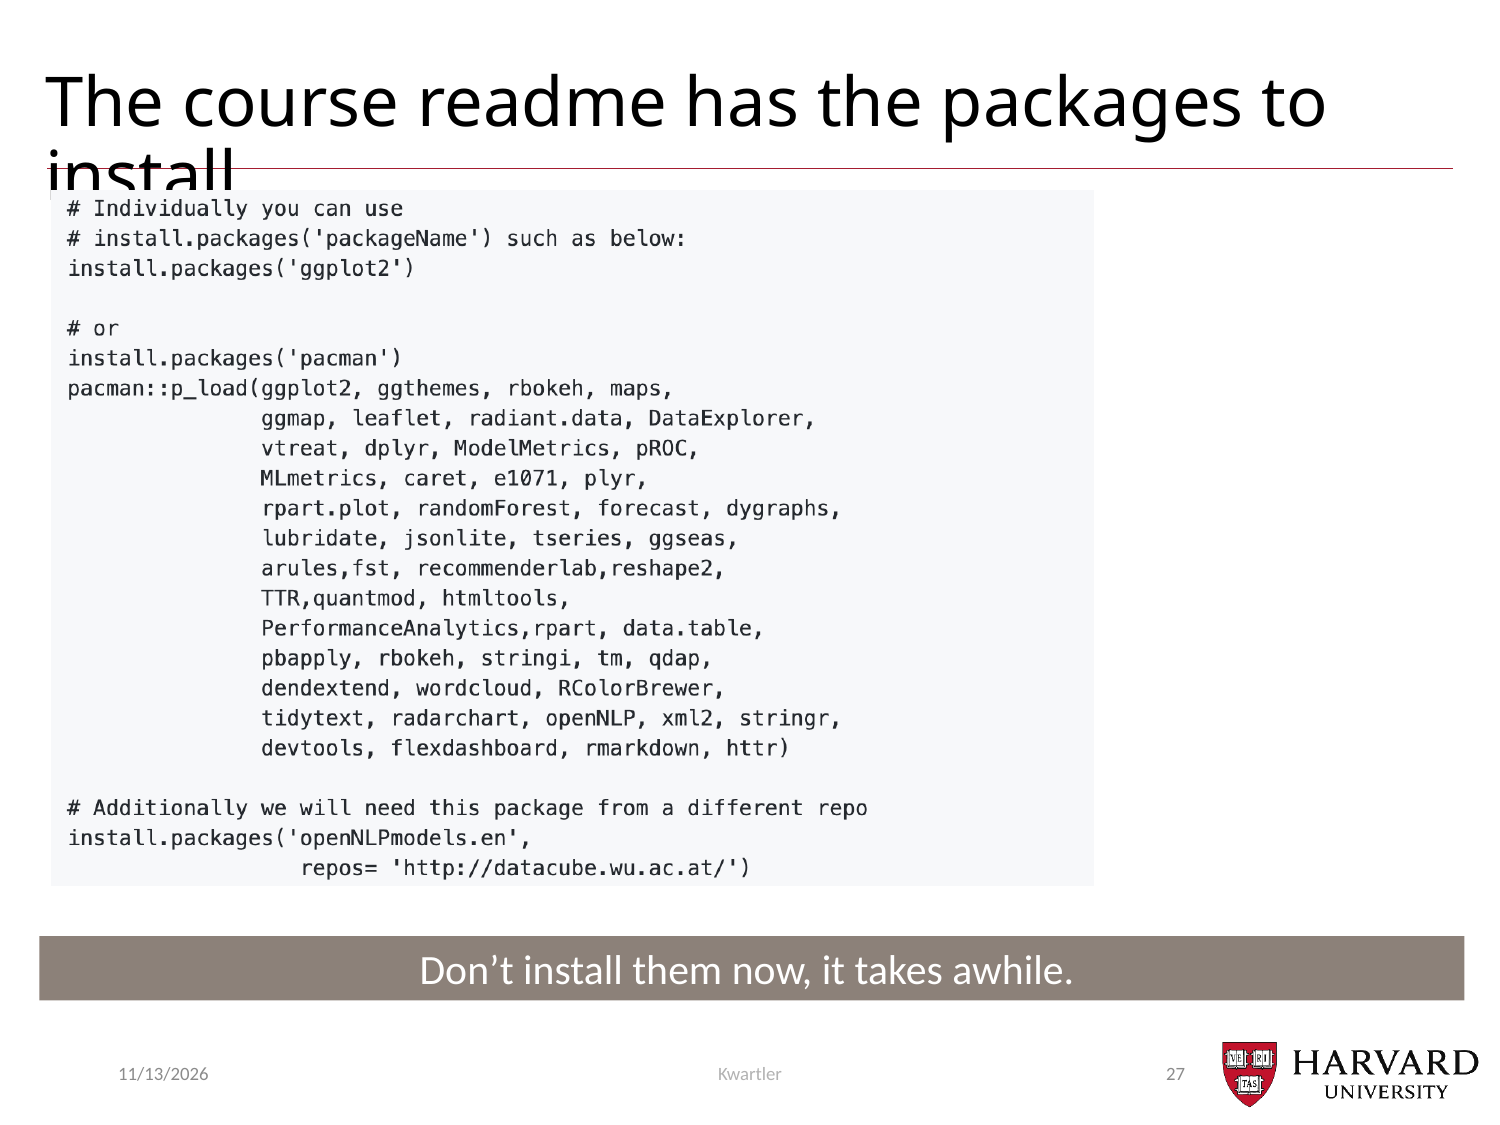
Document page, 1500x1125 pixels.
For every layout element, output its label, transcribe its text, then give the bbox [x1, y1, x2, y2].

text_box Don’t install them now, it takes awhile. [38, 935, 1465, 1001]
title The course readme has the packages to install. [30, 59, 1397, 157]
picture [51, 190, 1094, 886]
slide_number 27 [1059, 1042, 1200, 1103]
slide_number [103, 1042, 441, 1103]
picture [1200, 1024, 1500, 1125]
footer Kwartler [496, 1042, 1004, 1103]
